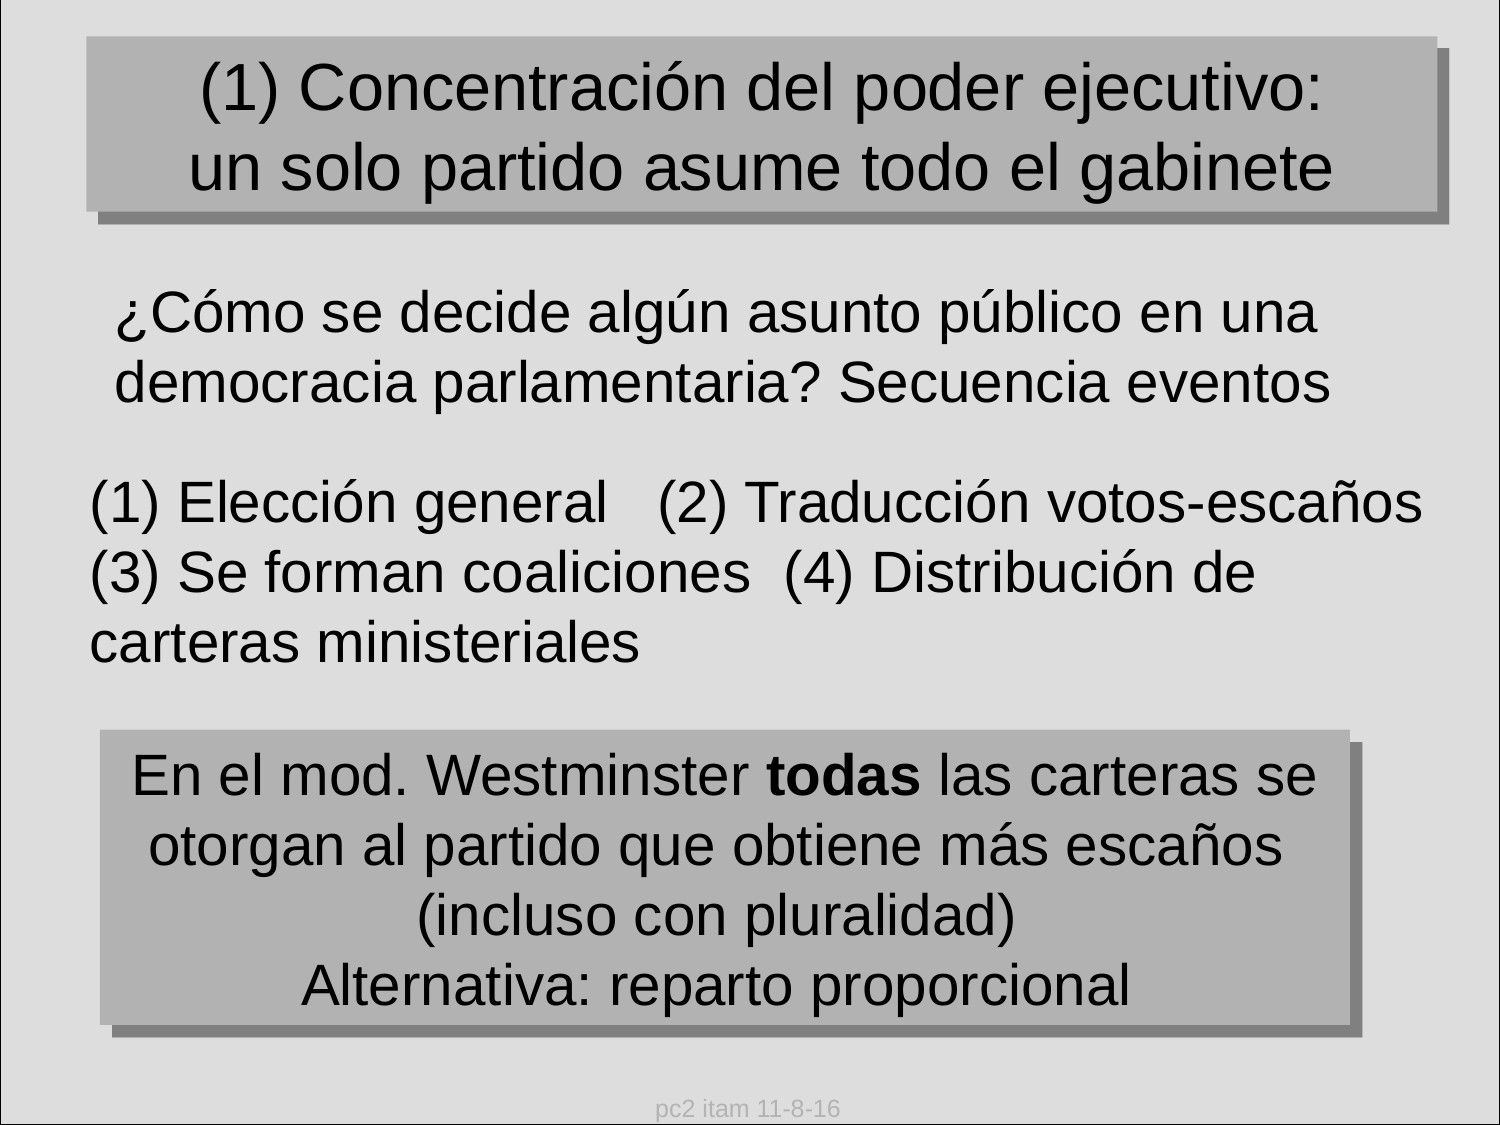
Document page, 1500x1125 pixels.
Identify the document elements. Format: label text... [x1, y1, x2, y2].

text_box En el mod. Westminster todas las carteras se otorgan al partido que obtiene más escaños (incluso con pluralidad) Alternativa: reparto proporcional [99, 729, 1350, 1025]
text_box (1) Concentración del poder ejecutivo: un solo partido asume todo el gabinete [86, 36, 1438, 212]
text_box (1) Elección general (2) Traducción votos-escaños (3) Se forman coaliciones (4) Distribución de carteras ministeriales [75, 456, 1475, 682]
text_box ¿Cómo se decide algún asunto público en una democracia parlamentaria? Secuencia eventos [99, 266, 1350, 423]
